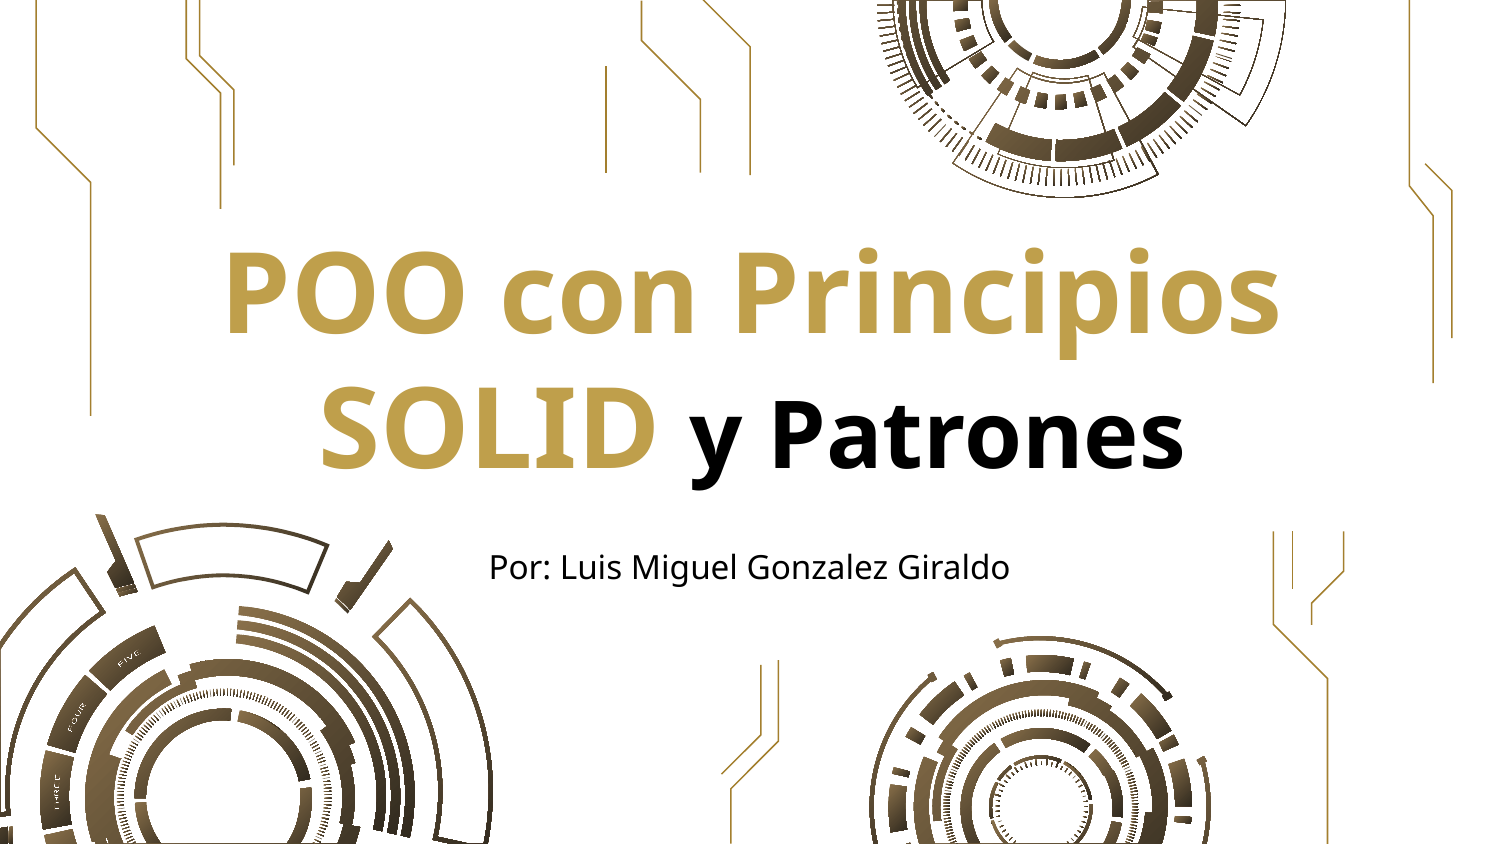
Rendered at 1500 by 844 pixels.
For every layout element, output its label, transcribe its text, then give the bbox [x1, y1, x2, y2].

subtitle Por: Luis Miguel Gonzalez Giraldo [440, 531, 1060, 615]
title POO con Principios SOLID y Patrones [48, 205, 1457, 508]
